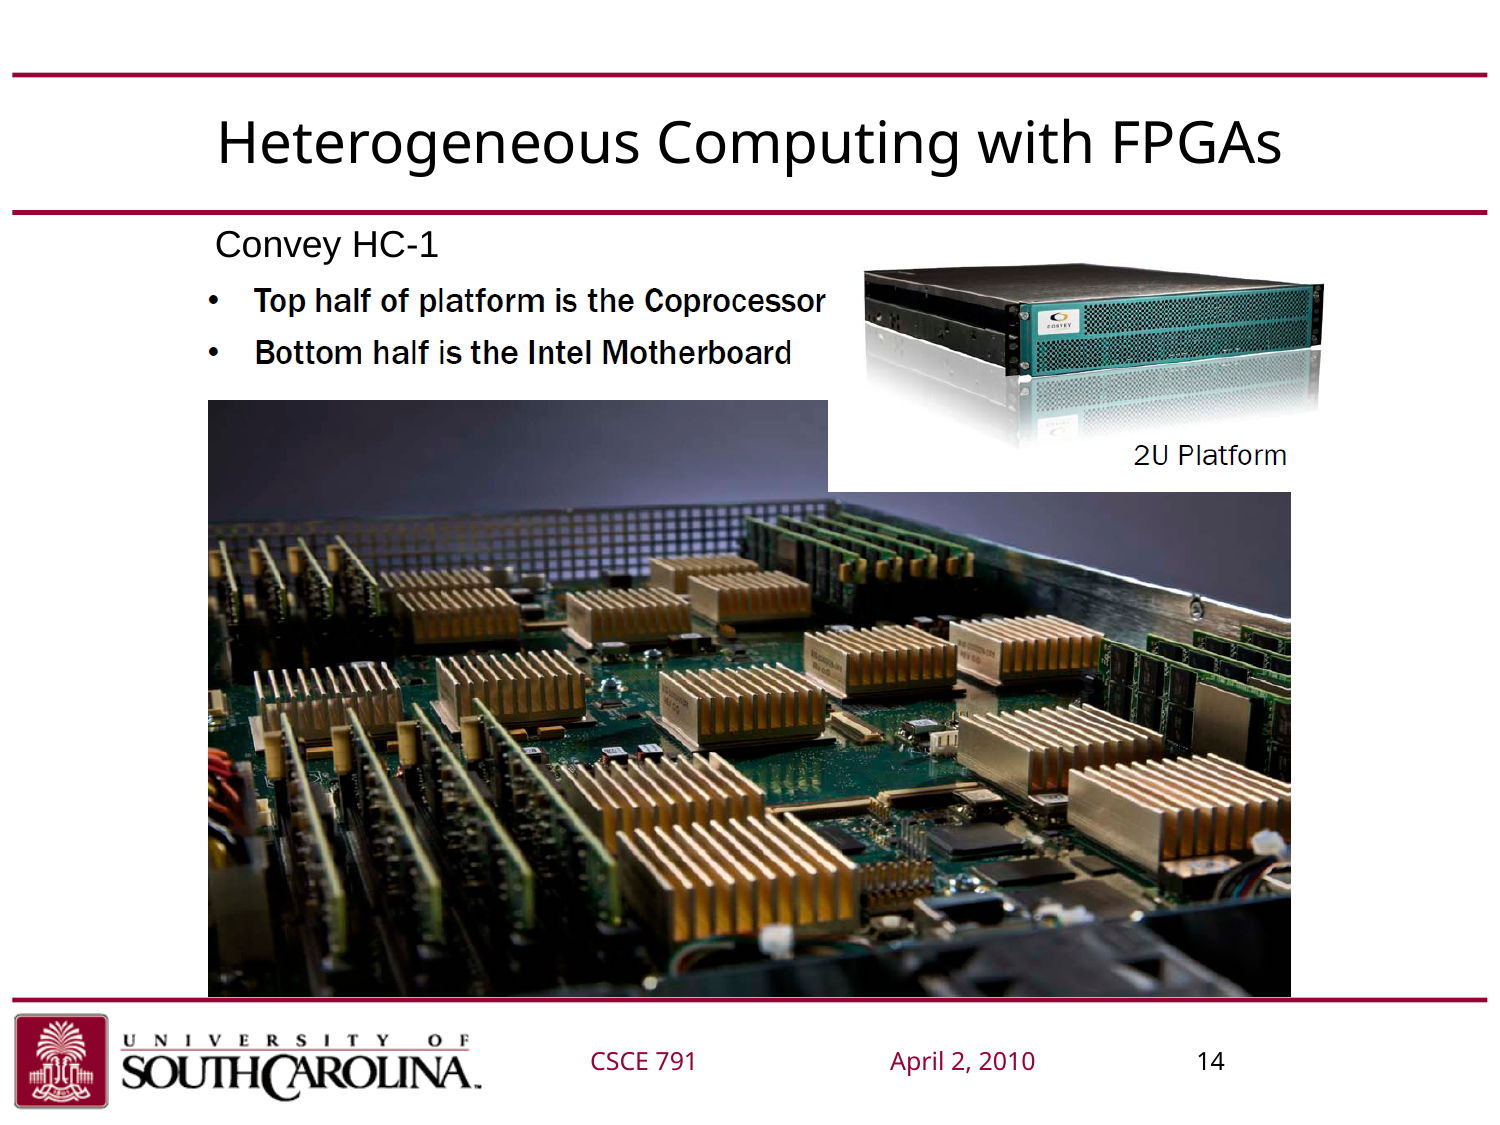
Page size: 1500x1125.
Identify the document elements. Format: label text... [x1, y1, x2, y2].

picture [12, 1012, 488, 1112]
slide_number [424, 1037, 1476, 1088]
text_box Convey HC-1 [200, 212, 475, 256]
title Heterogeneous Computing with FPGAs [74, 74, 1426, 206]
picture [199, 257, 1326, 1001]
